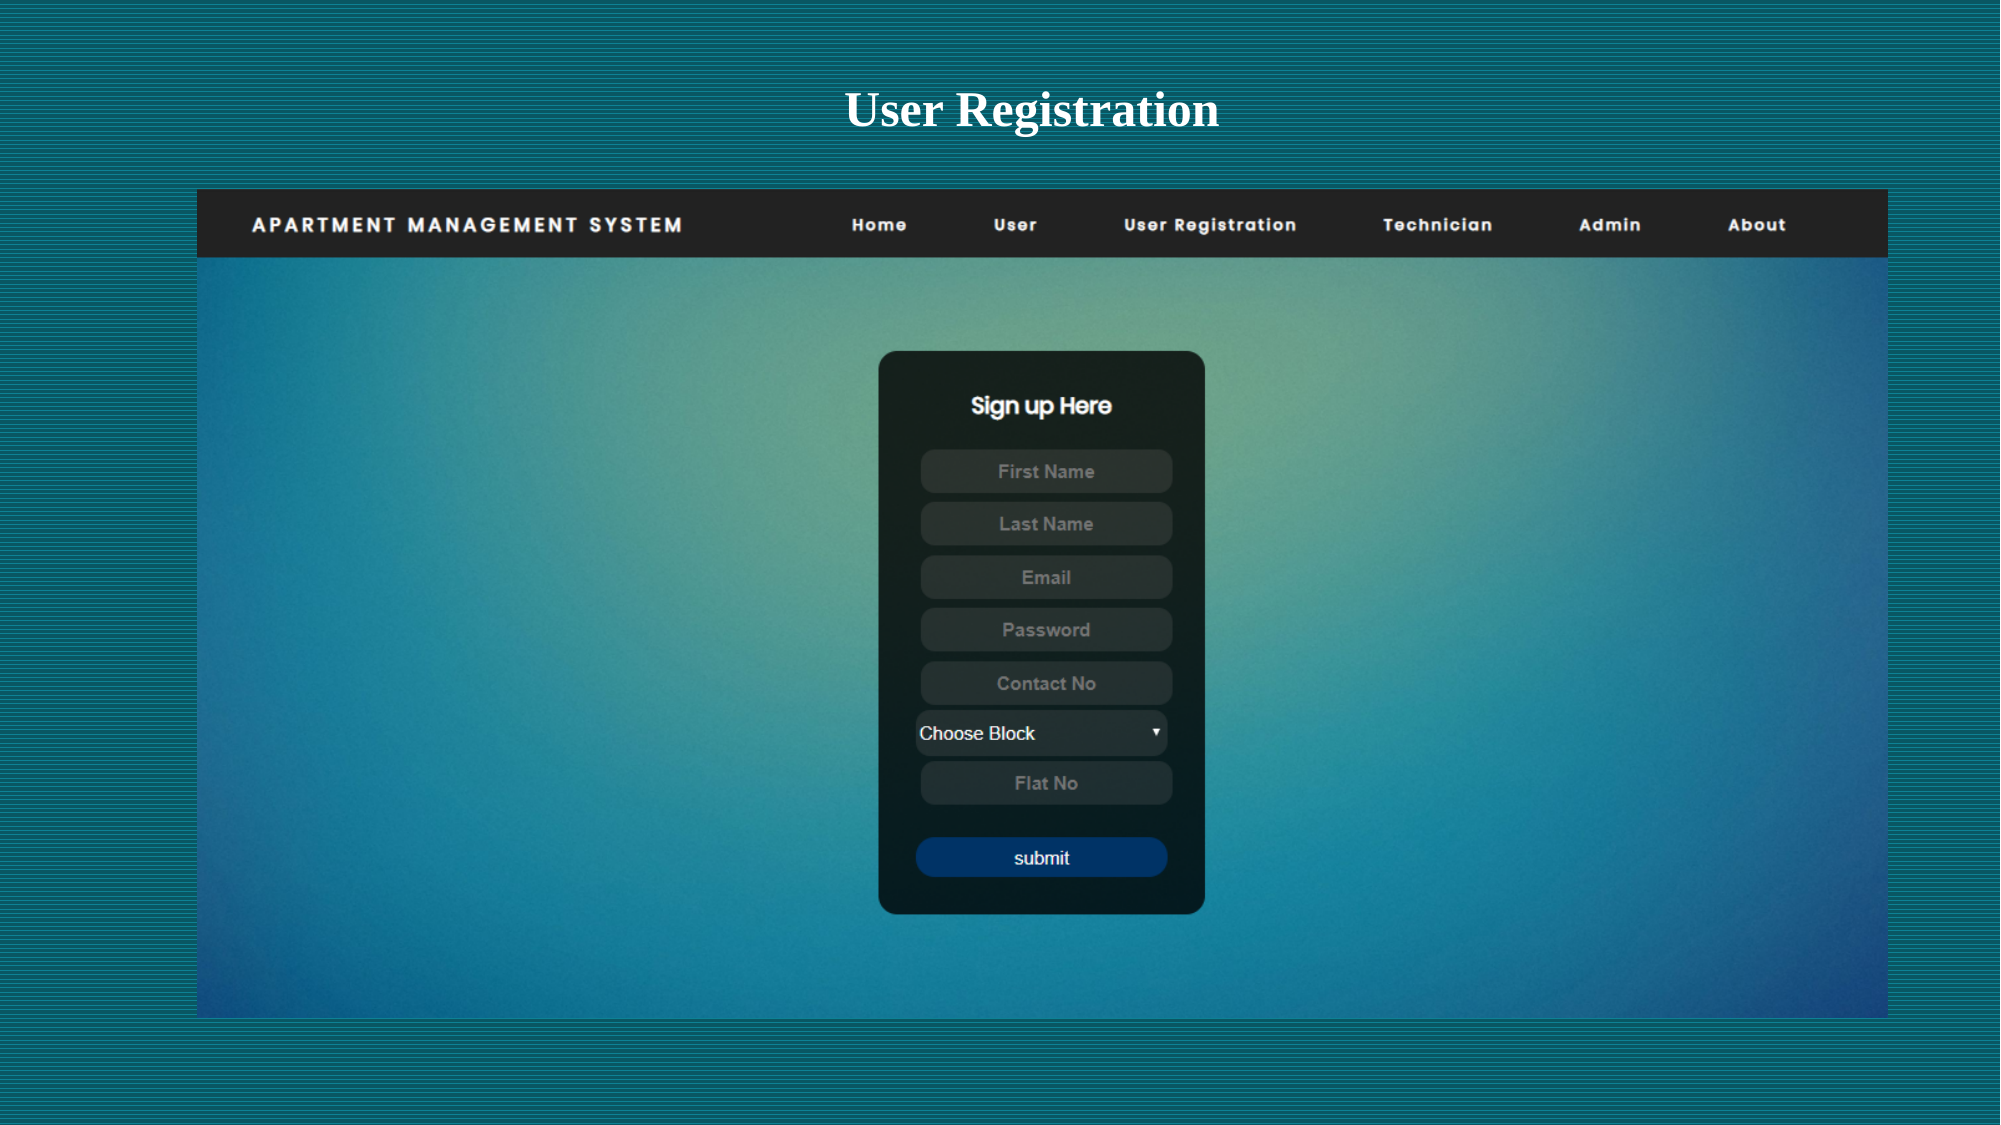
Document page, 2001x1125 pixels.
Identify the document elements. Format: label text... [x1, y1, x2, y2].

title User Registration [379, 59, 1863, 161]
picture [197, 189, 1888, 1018]
picture [416, 1010, 424, 1016]
